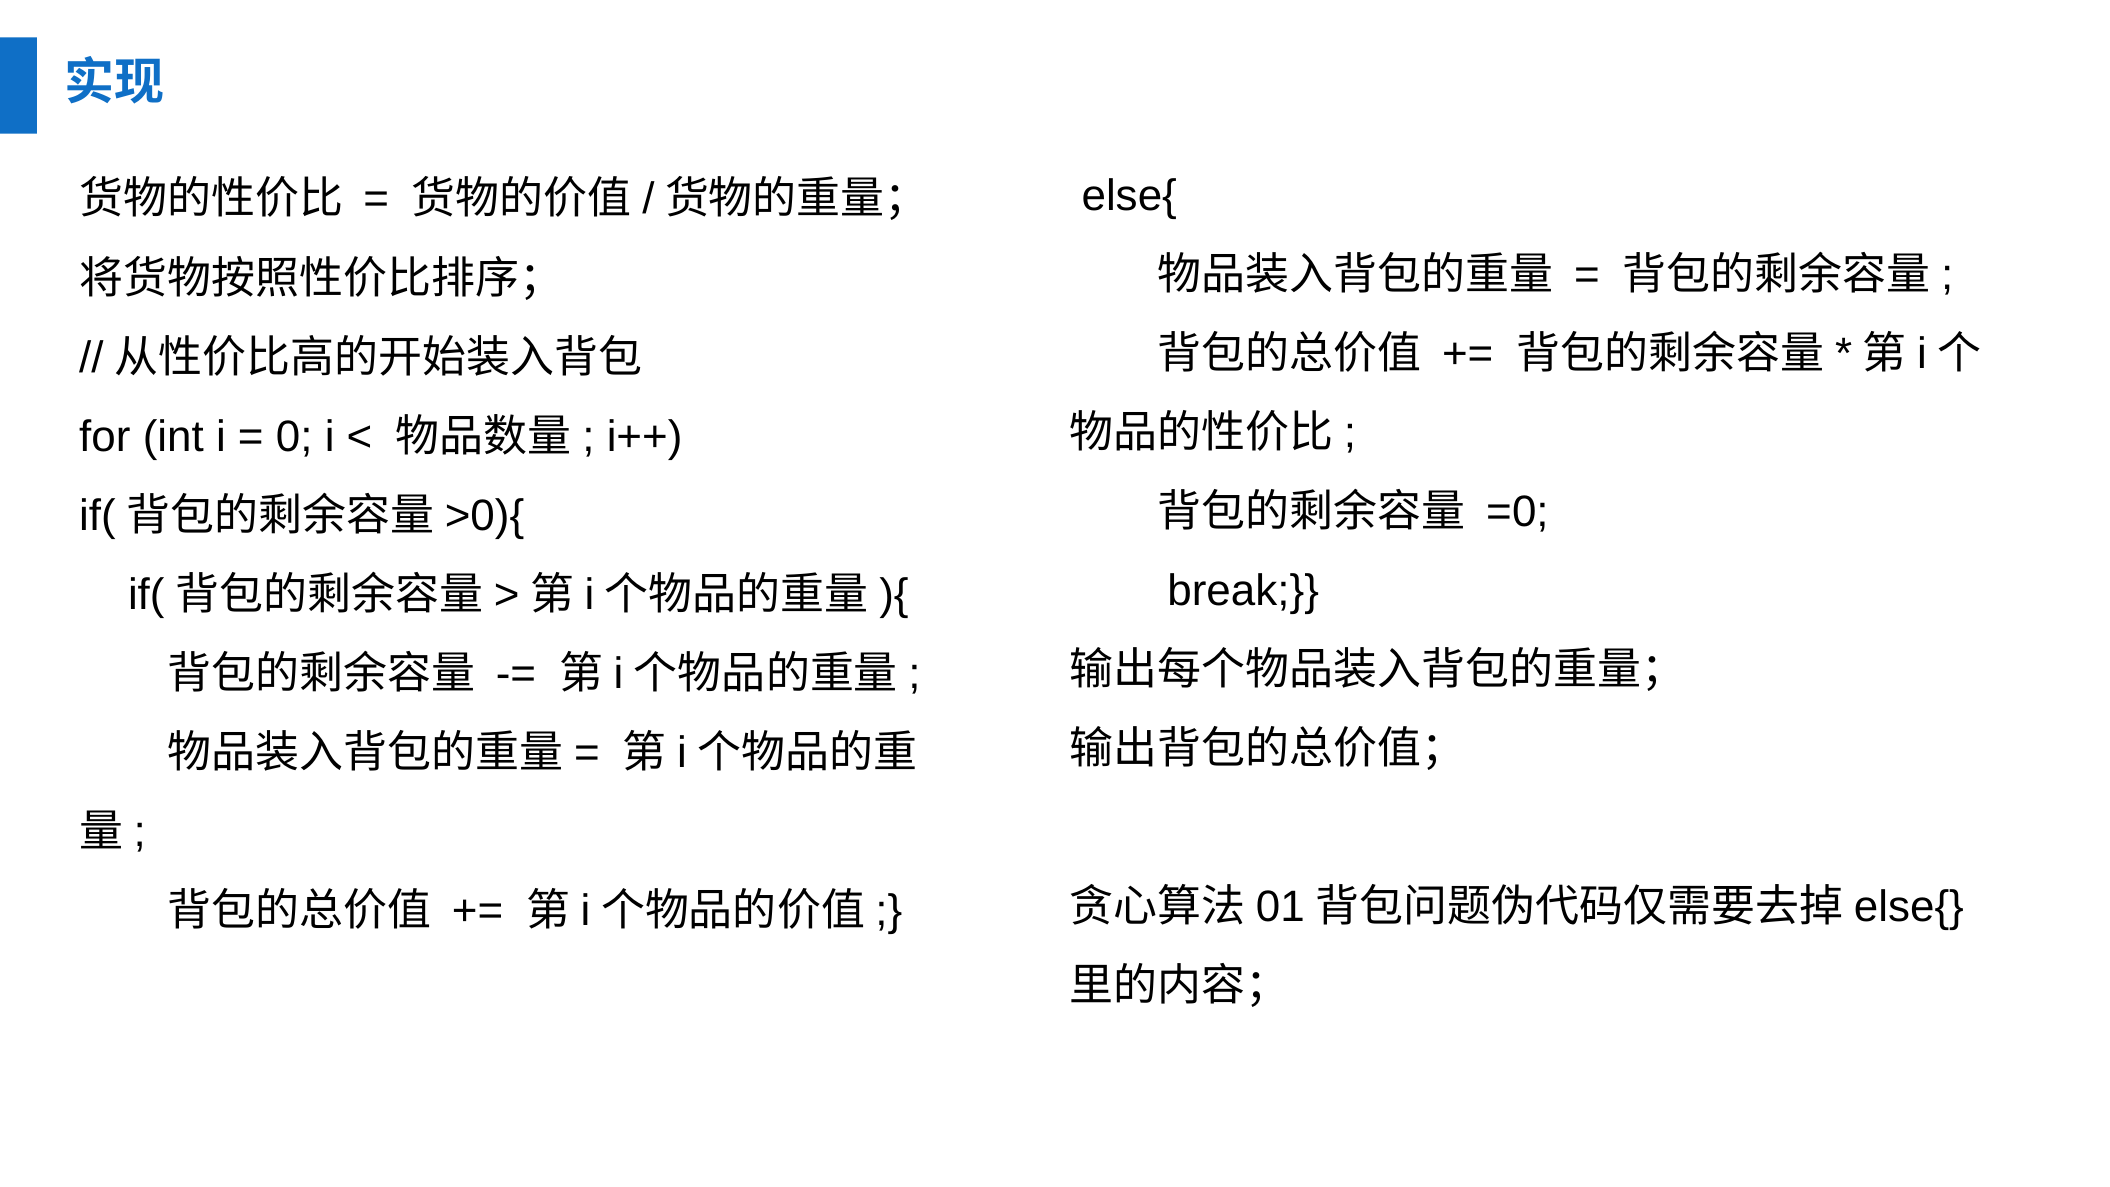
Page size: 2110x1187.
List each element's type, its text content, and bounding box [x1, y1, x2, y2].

text_box [0, 36, 38, 135]
text_box 实现 [64, 49, 165, 110]
text_box 货物的性价比 = 货物的价值/货物的重量； 将货物按照性价比排序； //从性价比高的开始装入背包 for (int i = 0; i < 物品数量; i++) if(背包的剩余容量>0){ if(背包的剩余容量>第i个物品的重量){ 背包的剩余容量 -= 第i个物品的重量; 物品装入背包的重量= 第i个物品的重量; 背包的总价值 += 第i个物品的价值;} [64, 136, 966, 1044]
text_box else{ 物品装入背包的重量 = 背包的剩余容量; 背包的总价值 += 背包的剩余容量*第i个物品的性价比; 背包的剩余容量 =0; break;}} 输出每个物品装入背包的重量； 输出背包的总价值； 贪心算法01背包问题伪代码仅需要去掉else{}里的内容； [1054, 132, 2000, 1070]
